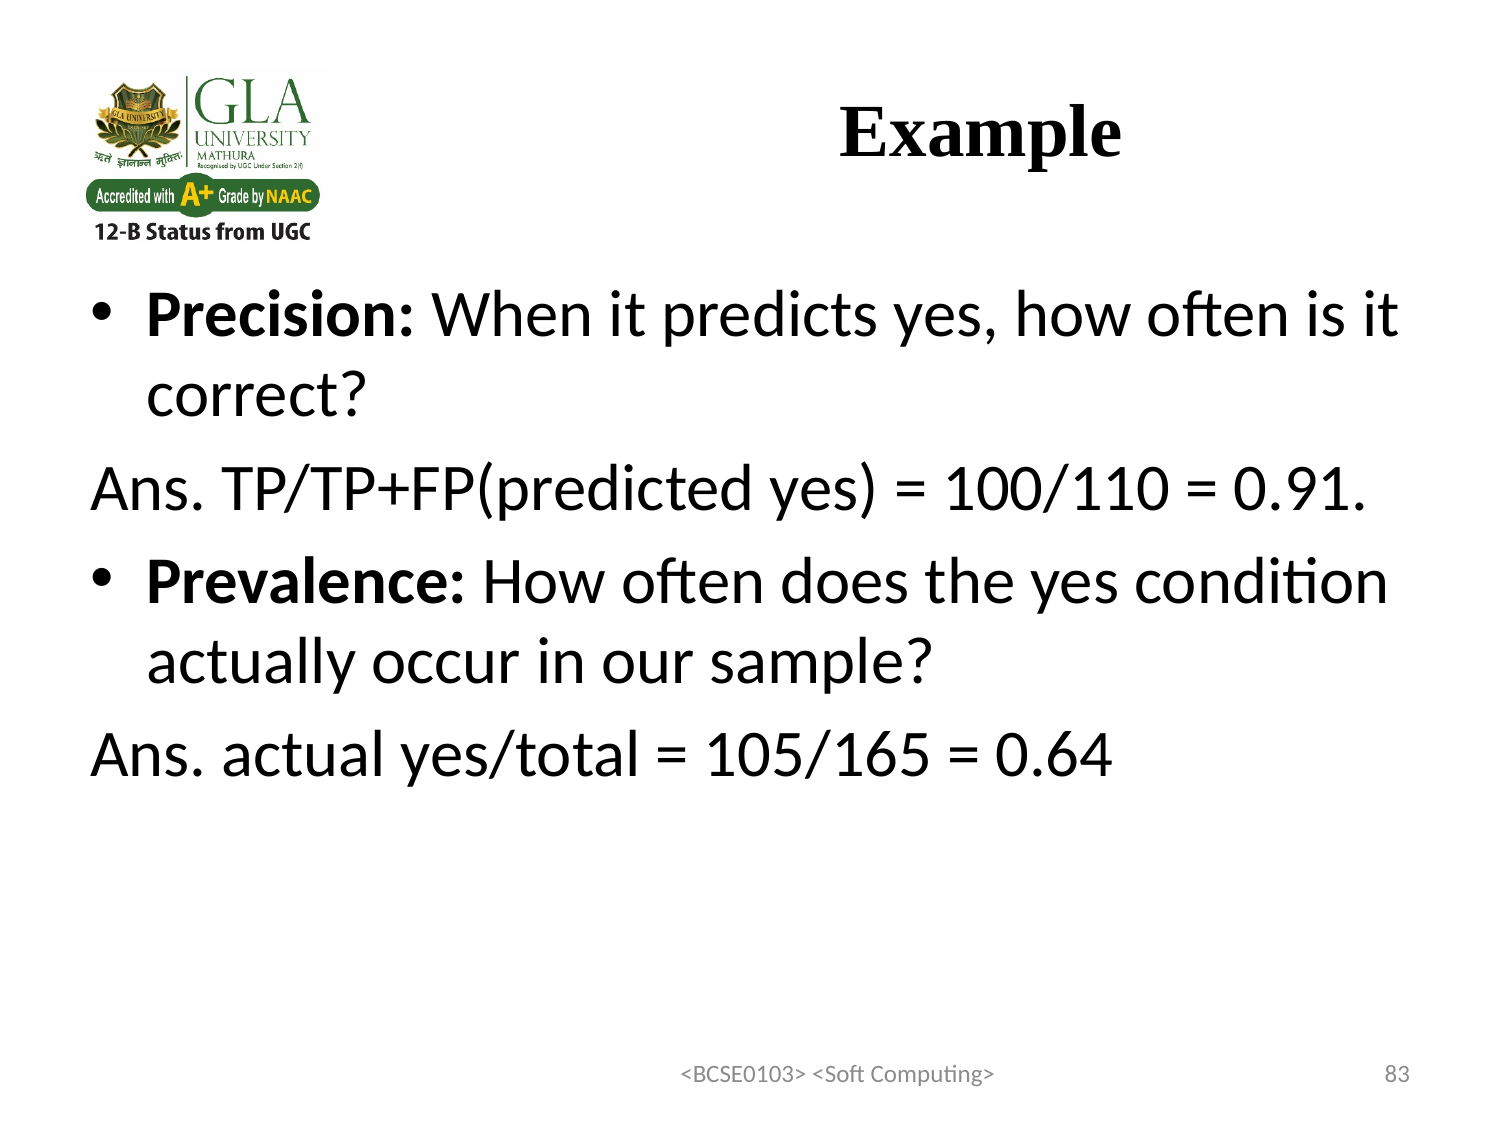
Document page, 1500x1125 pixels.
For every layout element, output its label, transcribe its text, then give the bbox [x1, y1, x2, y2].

slide_number 83 [1074, 1042, 1425, 1103]
footer <BCSE0103> <Soft Computing> [512, 1042, 1074, 1103]
picture [76, 66, 329, 249]
title Example [537, 45, 1425, 209]
list Precision: When it predicts yes, how often is it correct? Ans. TP/TP+FP(predicted yes) = 100/110 = 0.91. Prevalence: How often does the yes condition actually occur in our sample? Ans. actual yes/total = 105/165 = 0.64 [75, 262, 1425, 1005]
